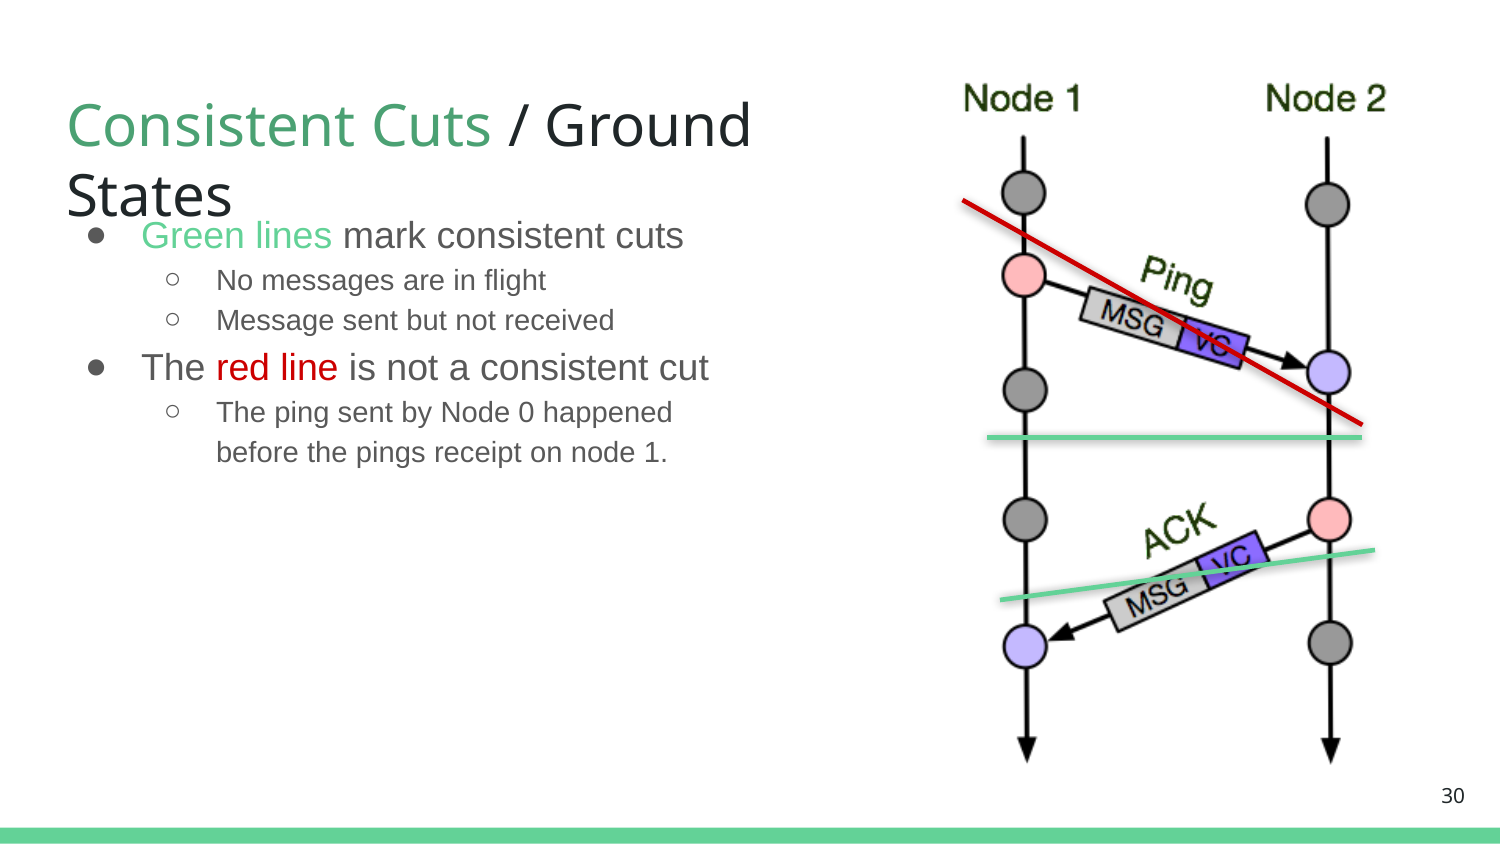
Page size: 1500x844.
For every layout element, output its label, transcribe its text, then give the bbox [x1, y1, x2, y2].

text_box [962, 199, 1363, 426]
text_box Green lines mark consistent cuts No messages are in flight Message sent but not received The red line is not a consistent cut The ping sent by Node 0 happened before the pings receipt on node 1. [51, 188, 738, 750]
title Consistent Cuts / Ground States [51, 72, 925, 167]
picture [949, 74, 1402, 782]
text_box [999, 549, 1376, 601]
slide_number ‹#› [1389, 764, 1480, 830]
